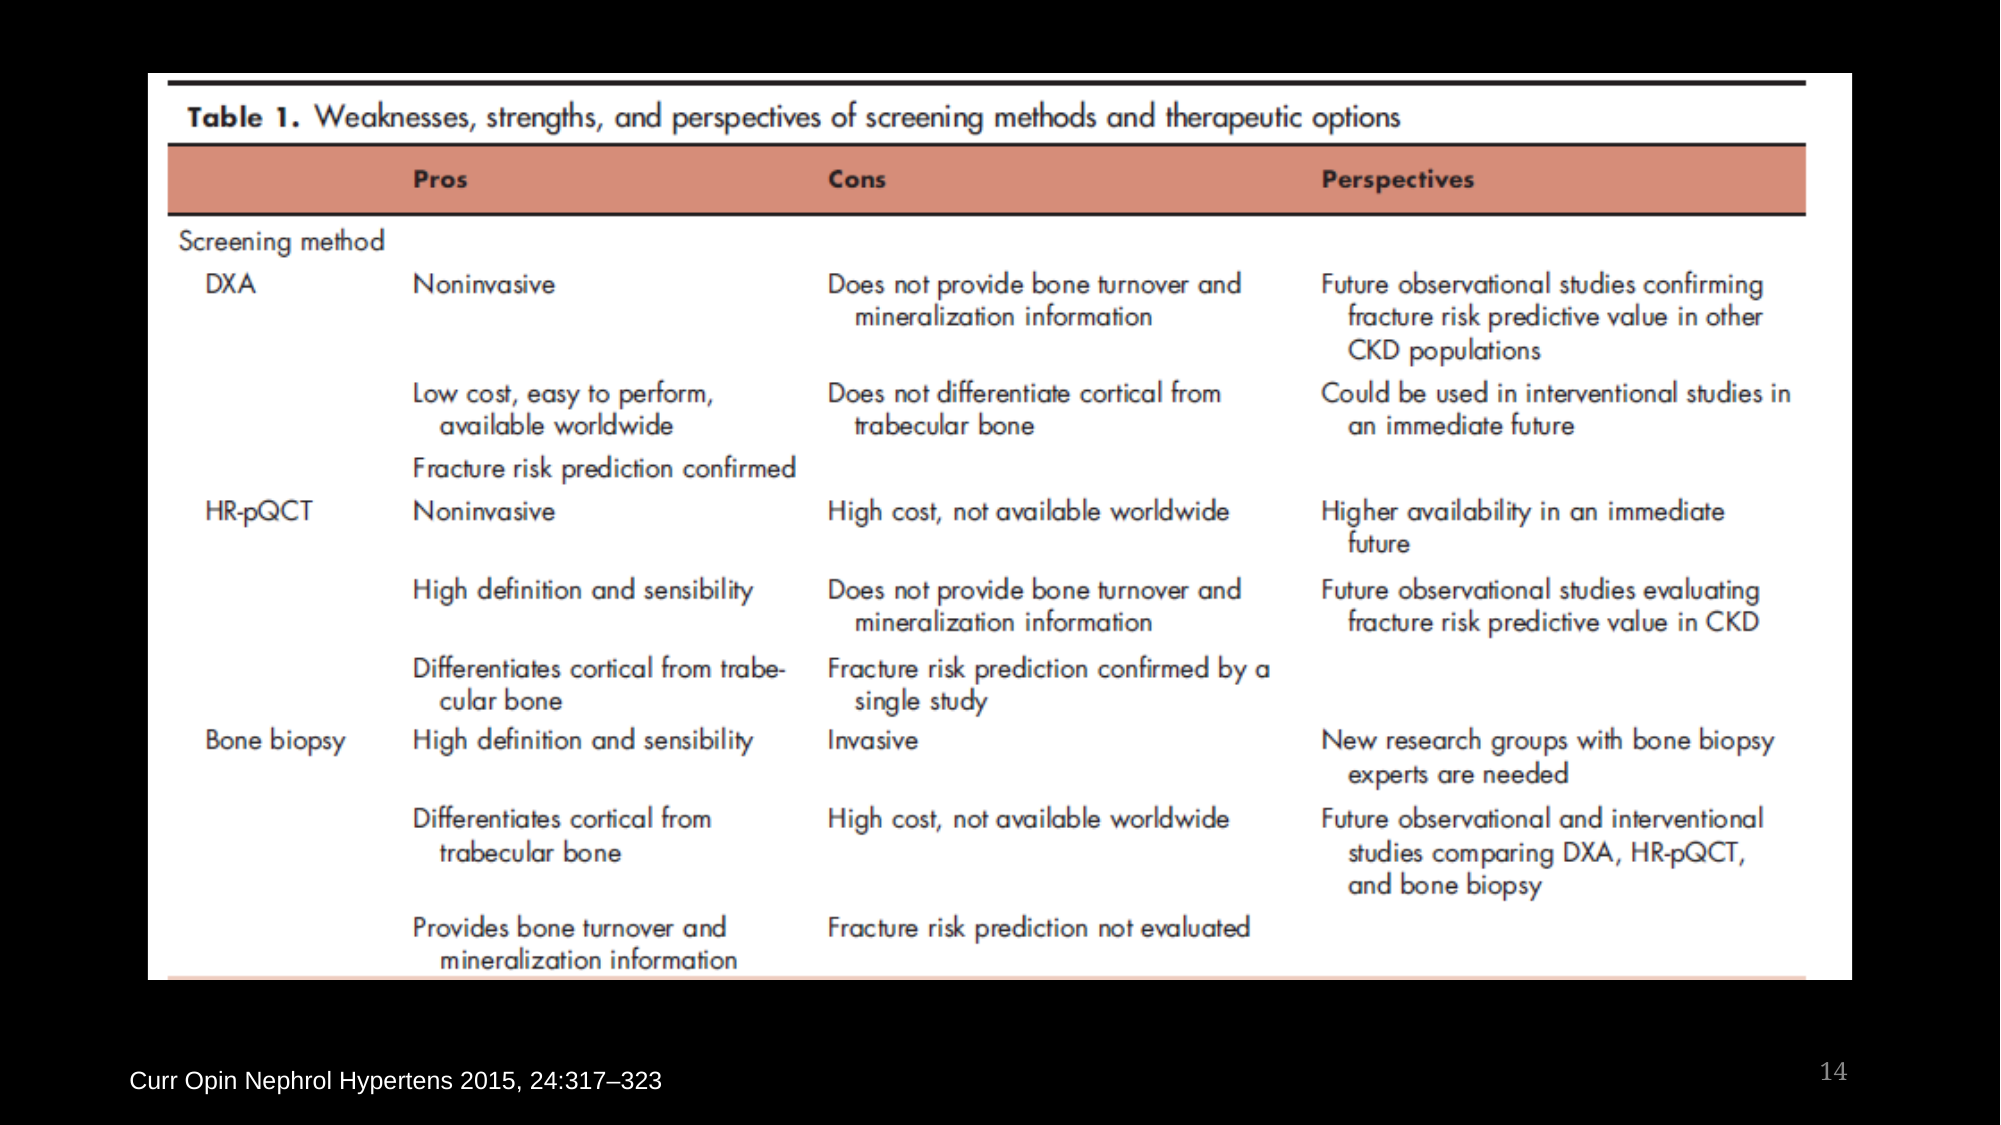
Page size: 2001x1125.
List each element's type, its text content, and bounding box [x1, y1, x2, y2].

slide_number ‹#› [1412, 1042, 1863, 1103]
picture [147, 73, 1853, 980]
text_box Curr Opin Nephrol Hypertens 2015, 24:317–323 [114, 1057, 1133, 1103]
